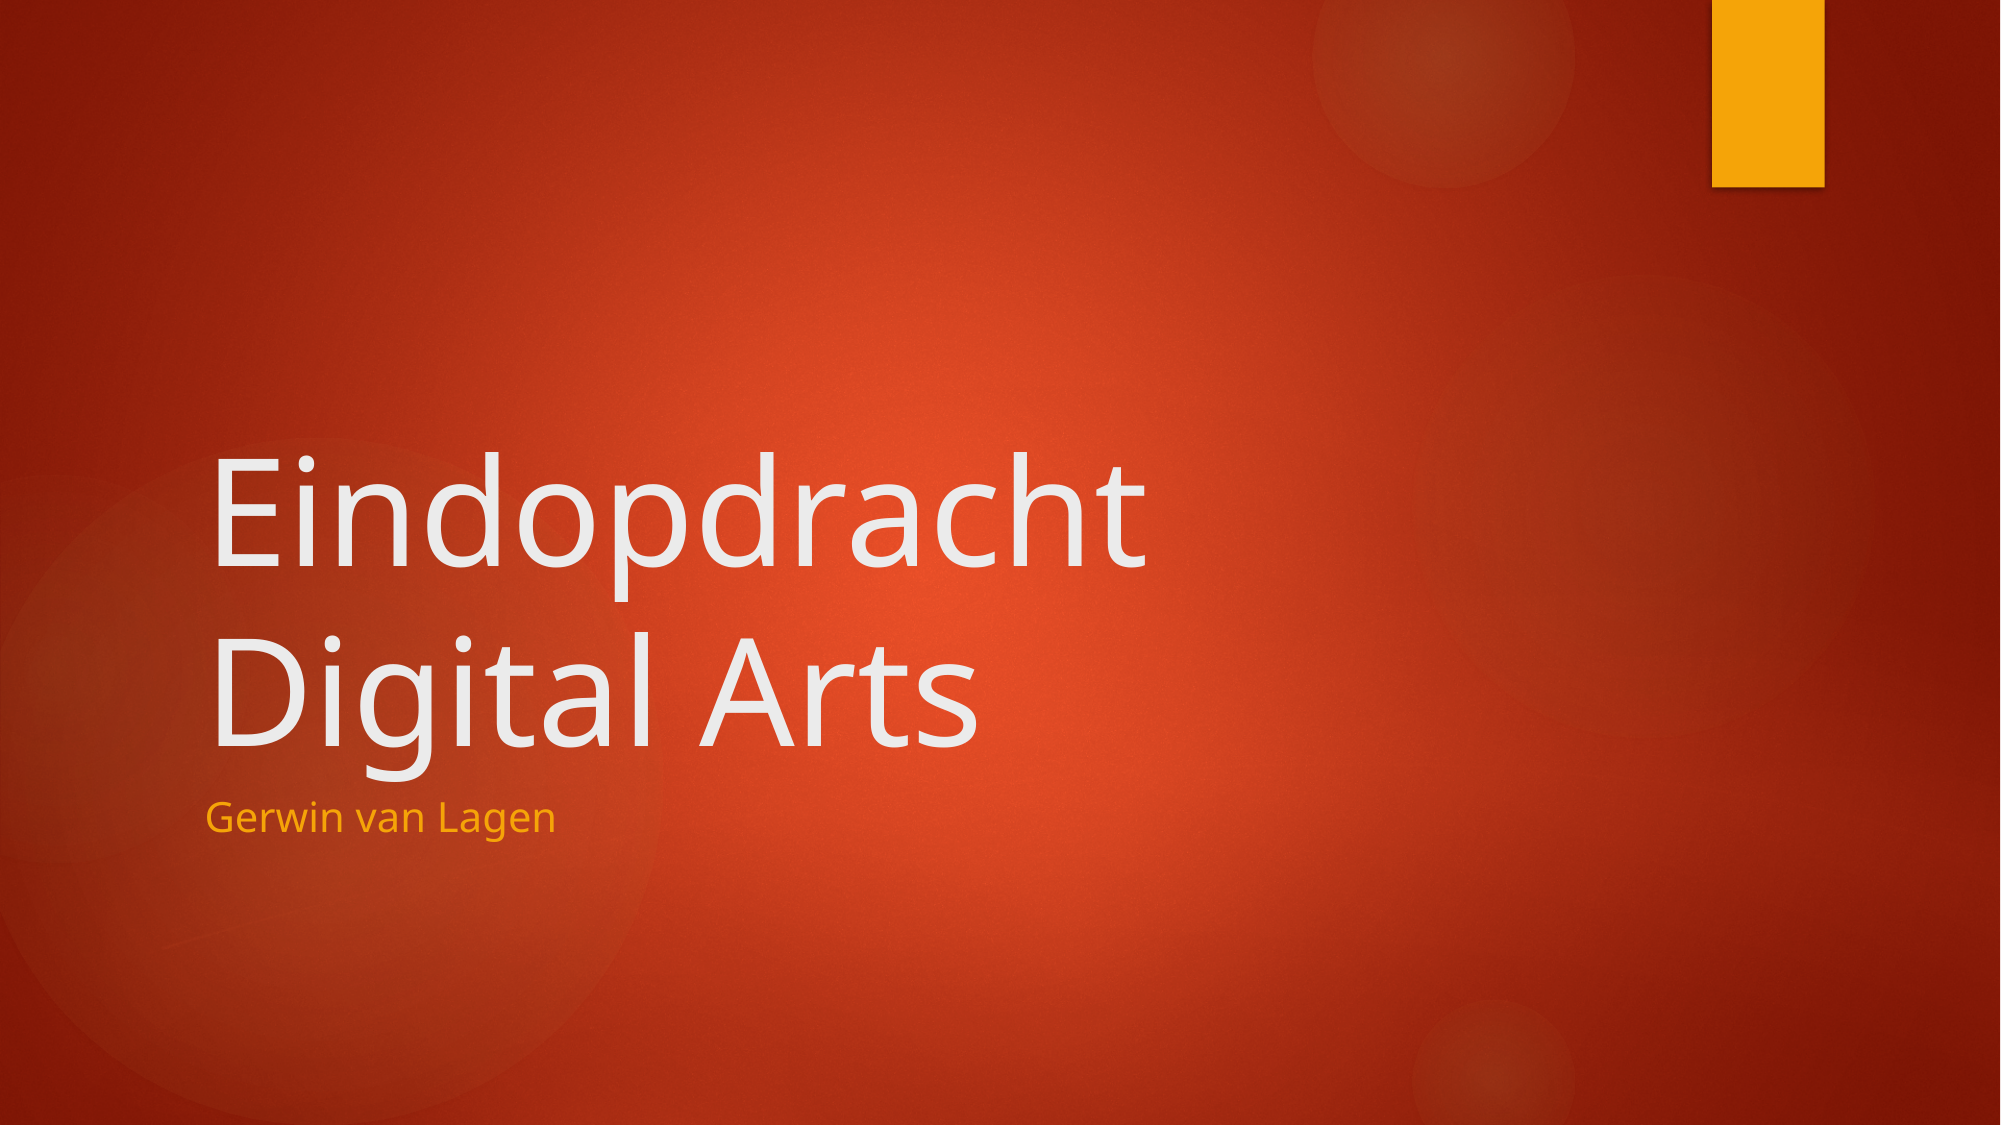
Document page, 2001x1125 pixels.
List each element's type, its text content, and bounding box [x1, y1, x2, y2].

subtitle Gerwin van Lagen [189, 783, 1638, 925]
title Eindopdracht Digital Arts [189, 237, 1638, 783]
